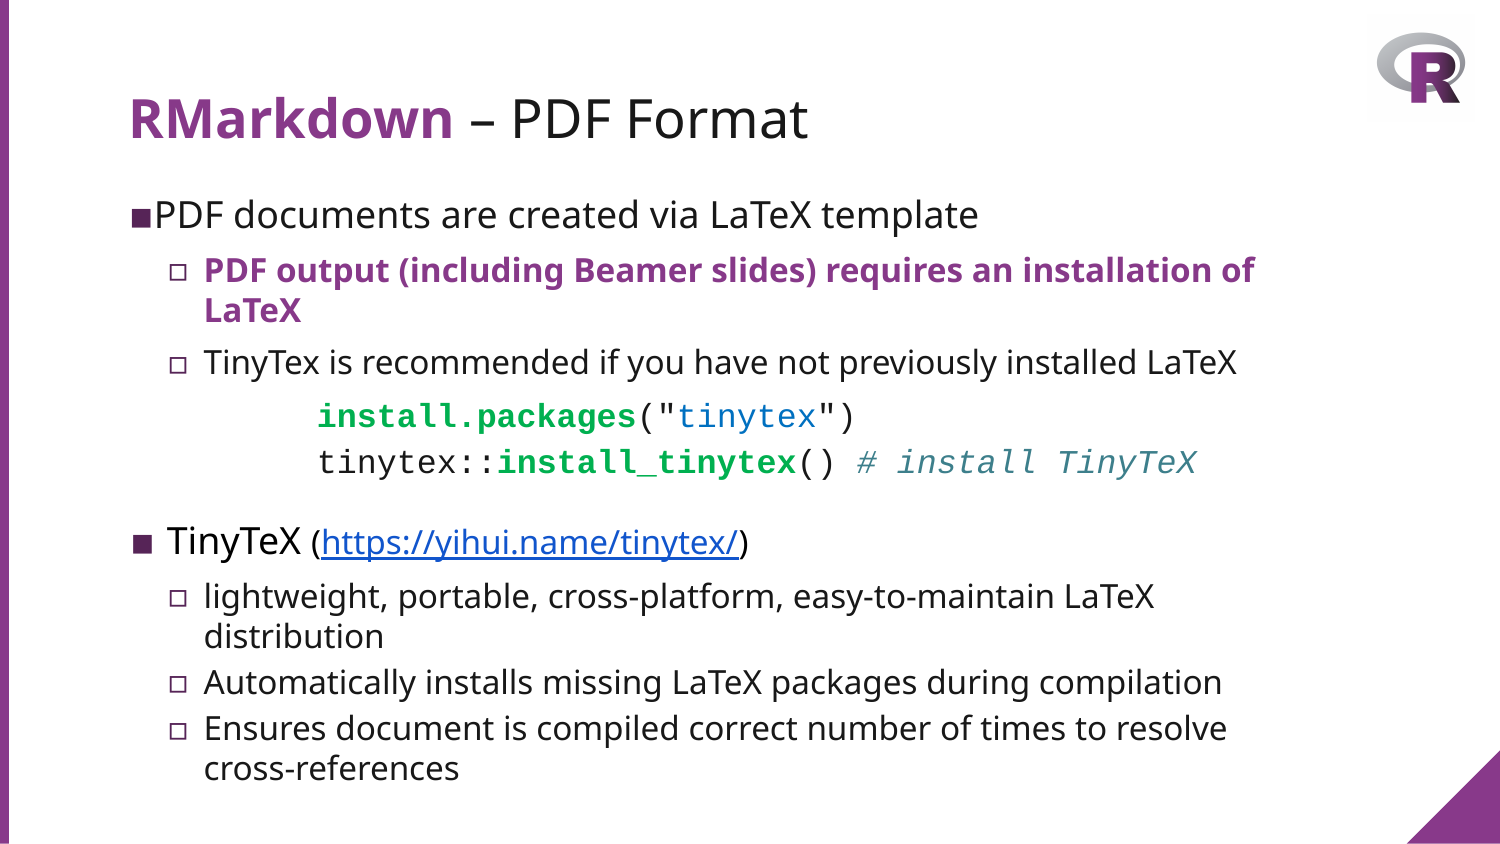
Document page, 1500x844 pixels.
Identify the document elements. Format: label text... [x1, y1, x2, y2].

list PDF documents are created via LaTeX template PDF output (including Beamer slides) requires an installation of LaTeX TinyTex is recommended if you have not previously installed LaTeX install.packages("tinytex") tinytex::install_tinytex() # install TinyTeX TinyTeX (https://yihui.name/tinytex/) lightweight, portable, cross-platform, easy-to-maintain LaTeX distribution Automatically installs missing LaTeX packages during compilation Ensures document is compiled correct number of times to resolve cross-references [113, 176, 1331, 777]
picture [1367, 14, 1475, 122]
title RMarkdown – PDF Format [113, 69, 1038, 176]
